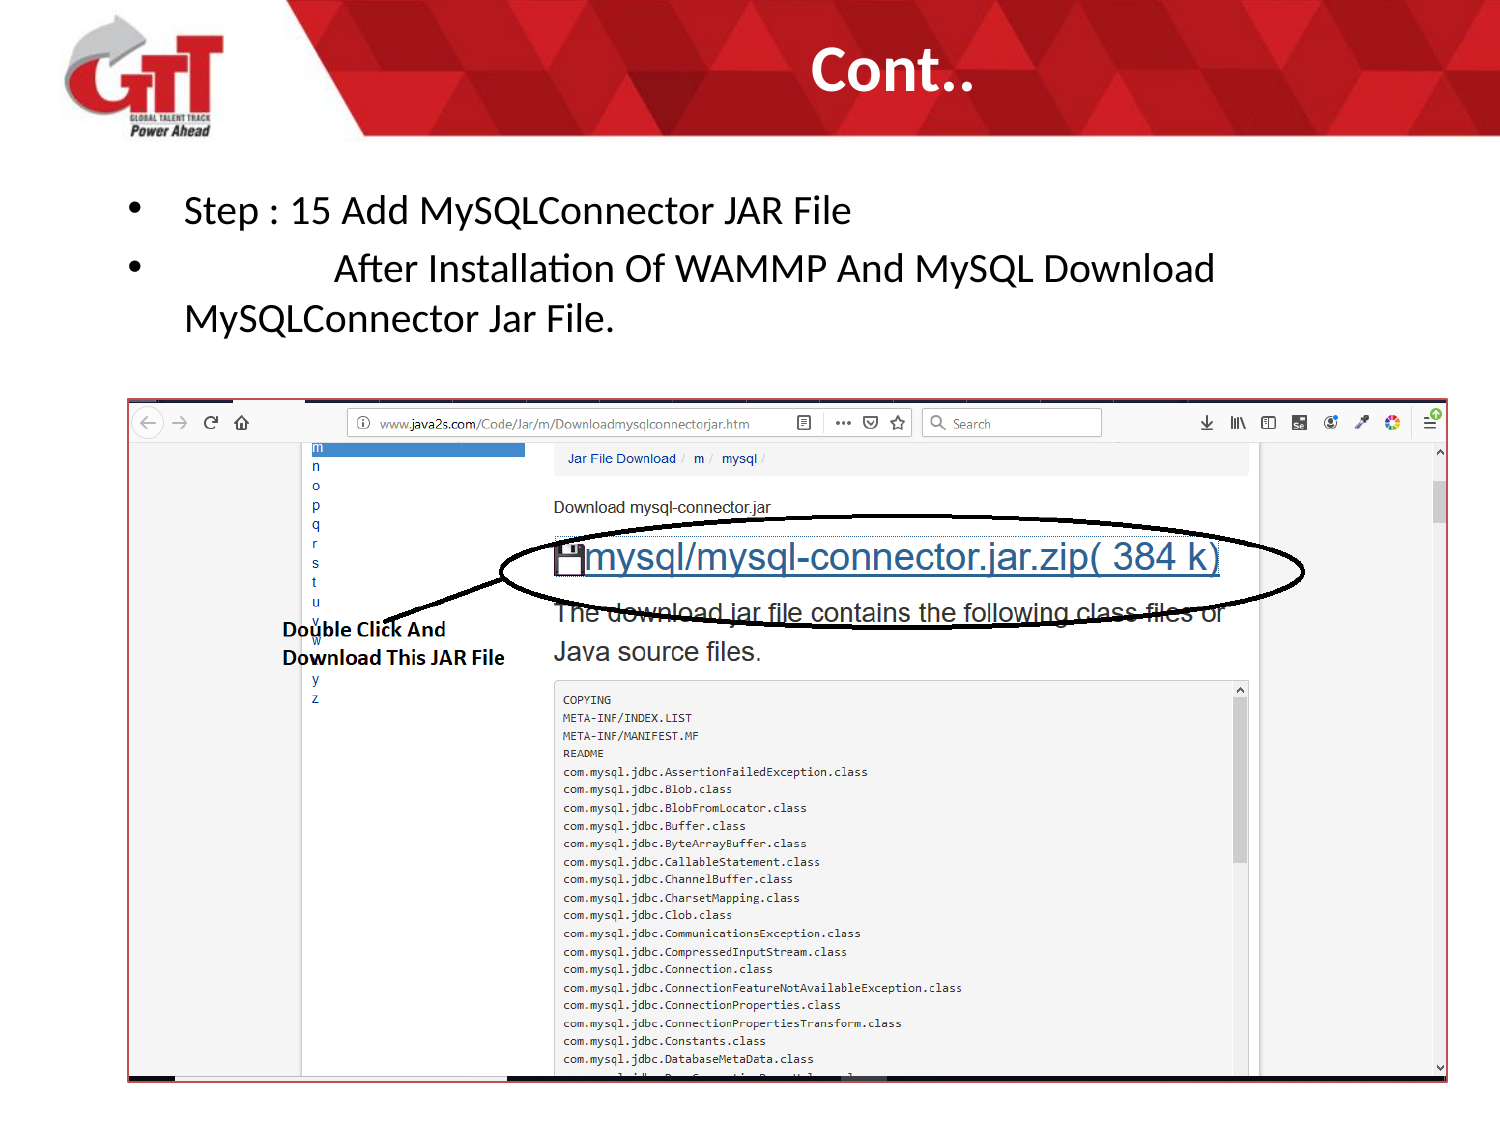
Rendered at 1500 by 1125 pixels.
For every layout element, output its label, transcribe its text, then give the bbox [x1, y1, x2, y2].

title Cont.. [324, 12, 1463, 118]
picture [0, 0, 1500, 1125]
list Step : 15 Add MySQLConnector JAR File After Installation Of WAMMP And MySQL Download MySQLConnector Jar File. [112, 174, 1463, 375]
